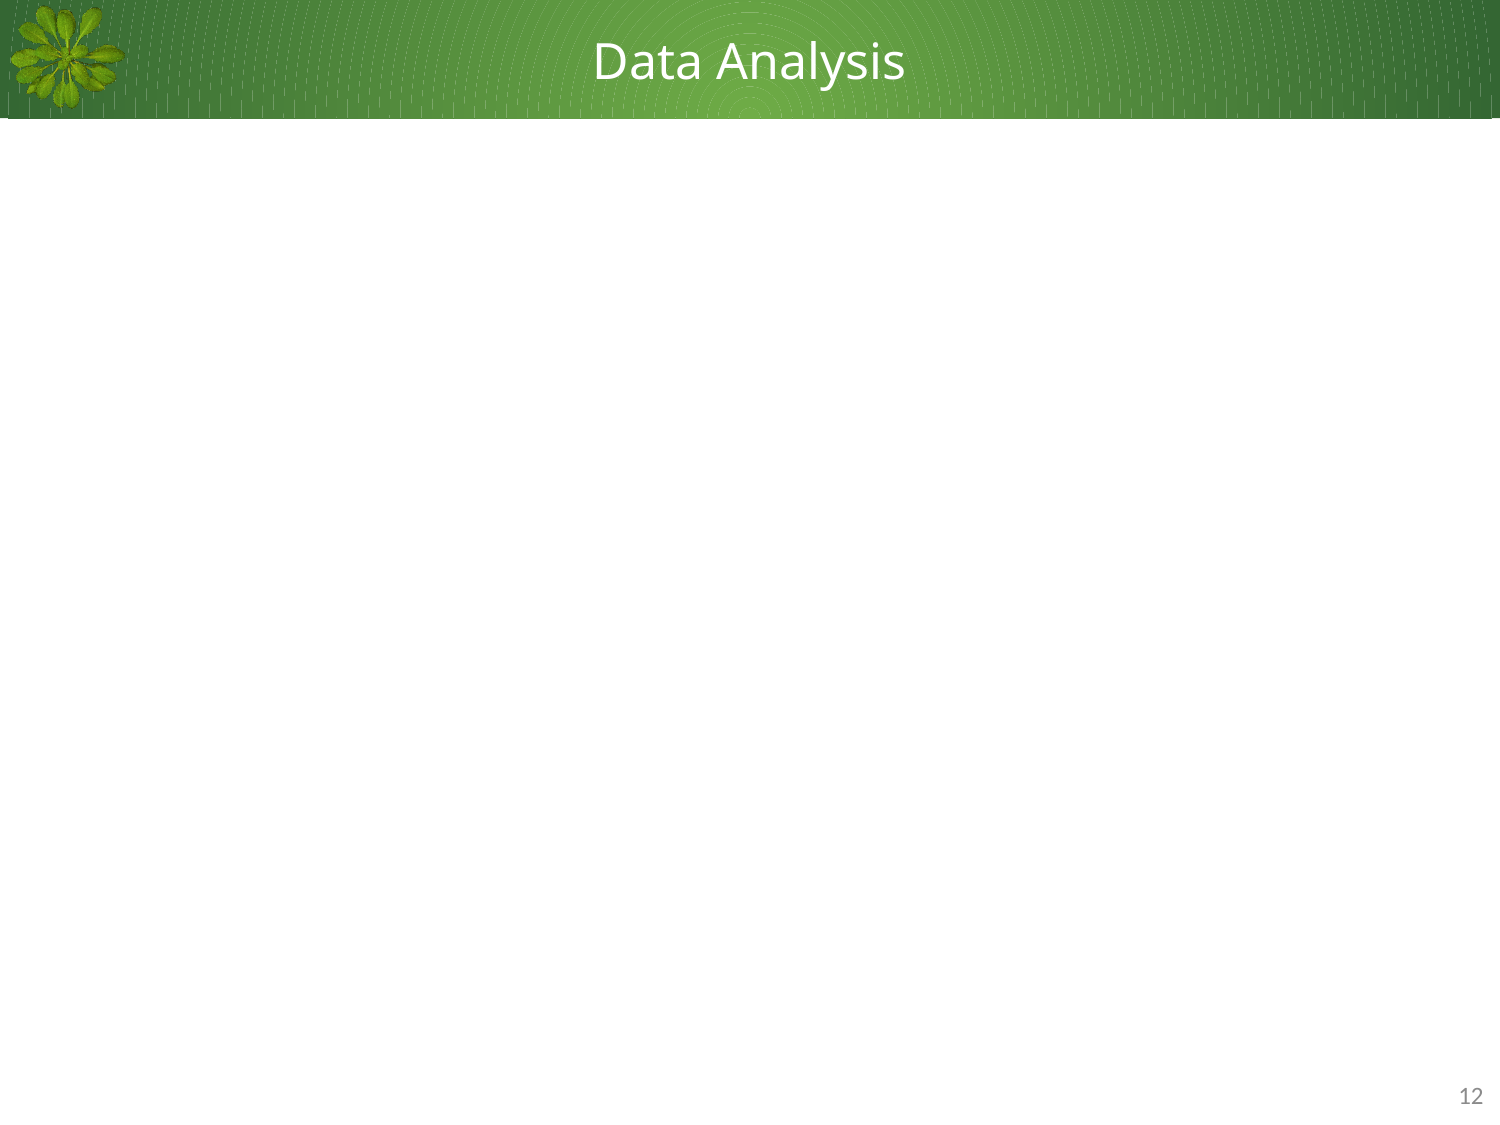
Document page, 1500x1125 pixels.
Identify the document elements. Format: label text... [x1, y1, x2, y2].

title Data Analysis [0, 0, 1500, 119]
slide_number 12 [1407, 1065, 1499, 1125]
